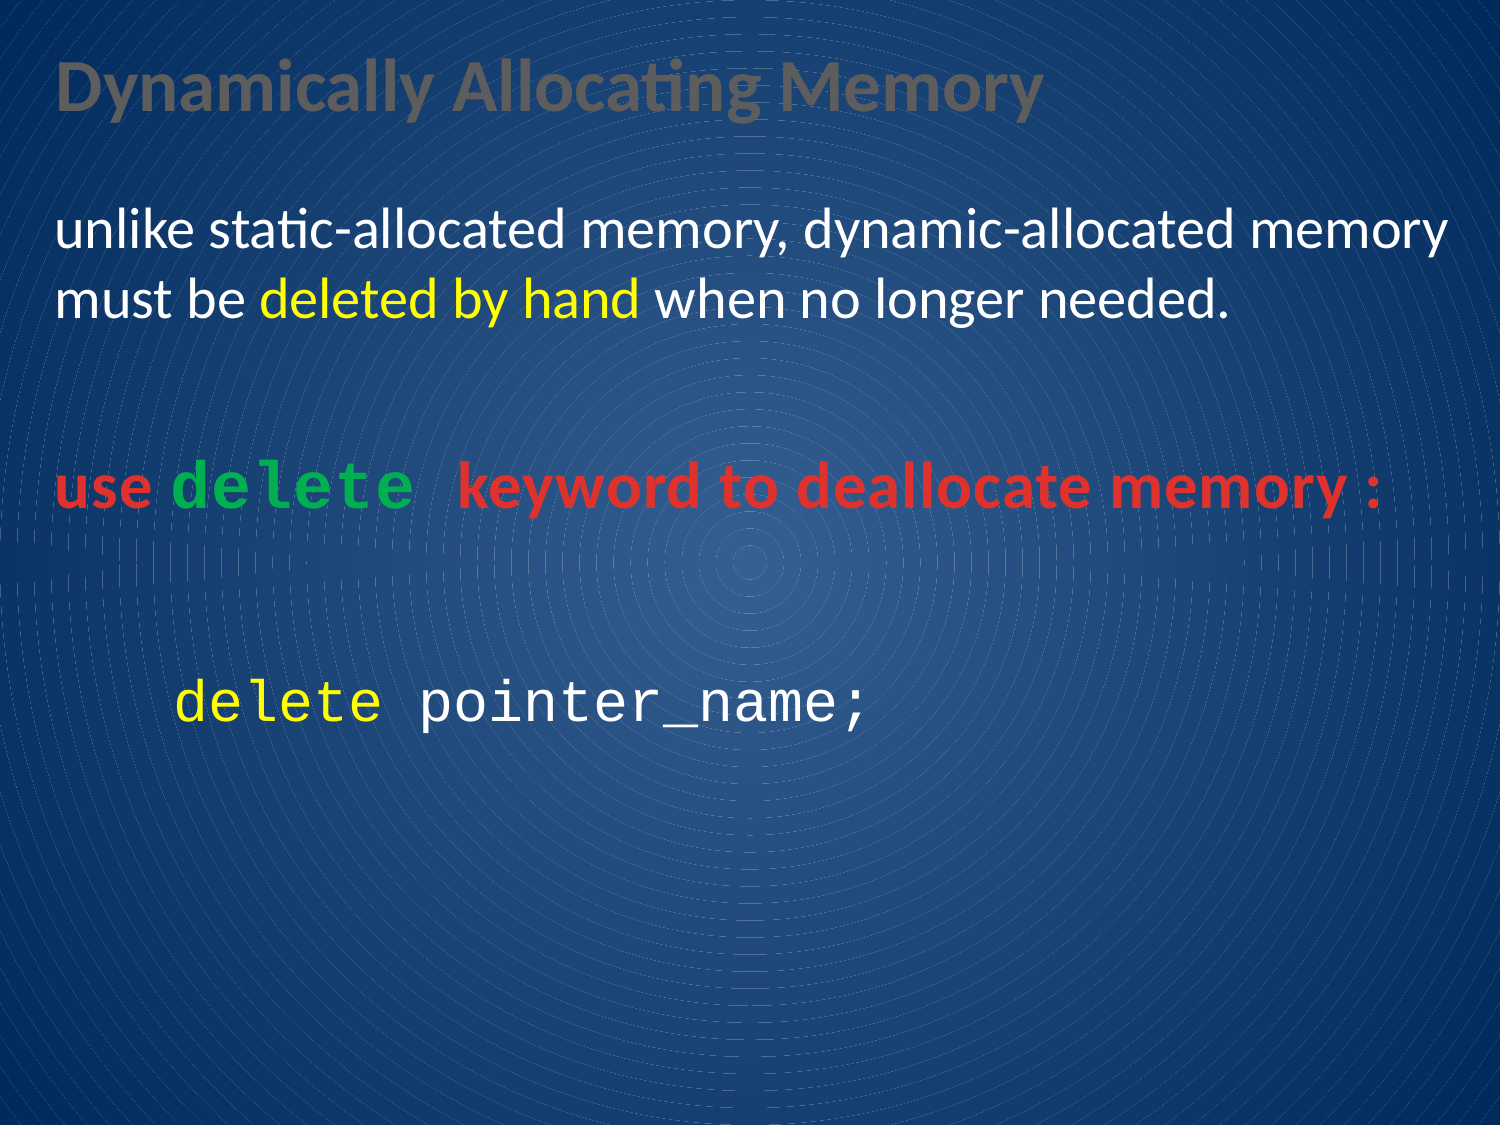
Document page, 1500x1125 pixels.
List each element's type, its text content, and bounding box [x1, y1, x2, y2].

text_box unlike static-allocated memory, dynamic-allocated memory must be deleted by hand when no longer needed. [39, 183, 1482, 338]
text_box use delete keyword to deallocate memory : [39, 434, 1461, 530]
text_box delete pointer_name; [158, 655, 889, 741]
text_box Dynamically Allocating Memory [40, 29, 1062, 135]
